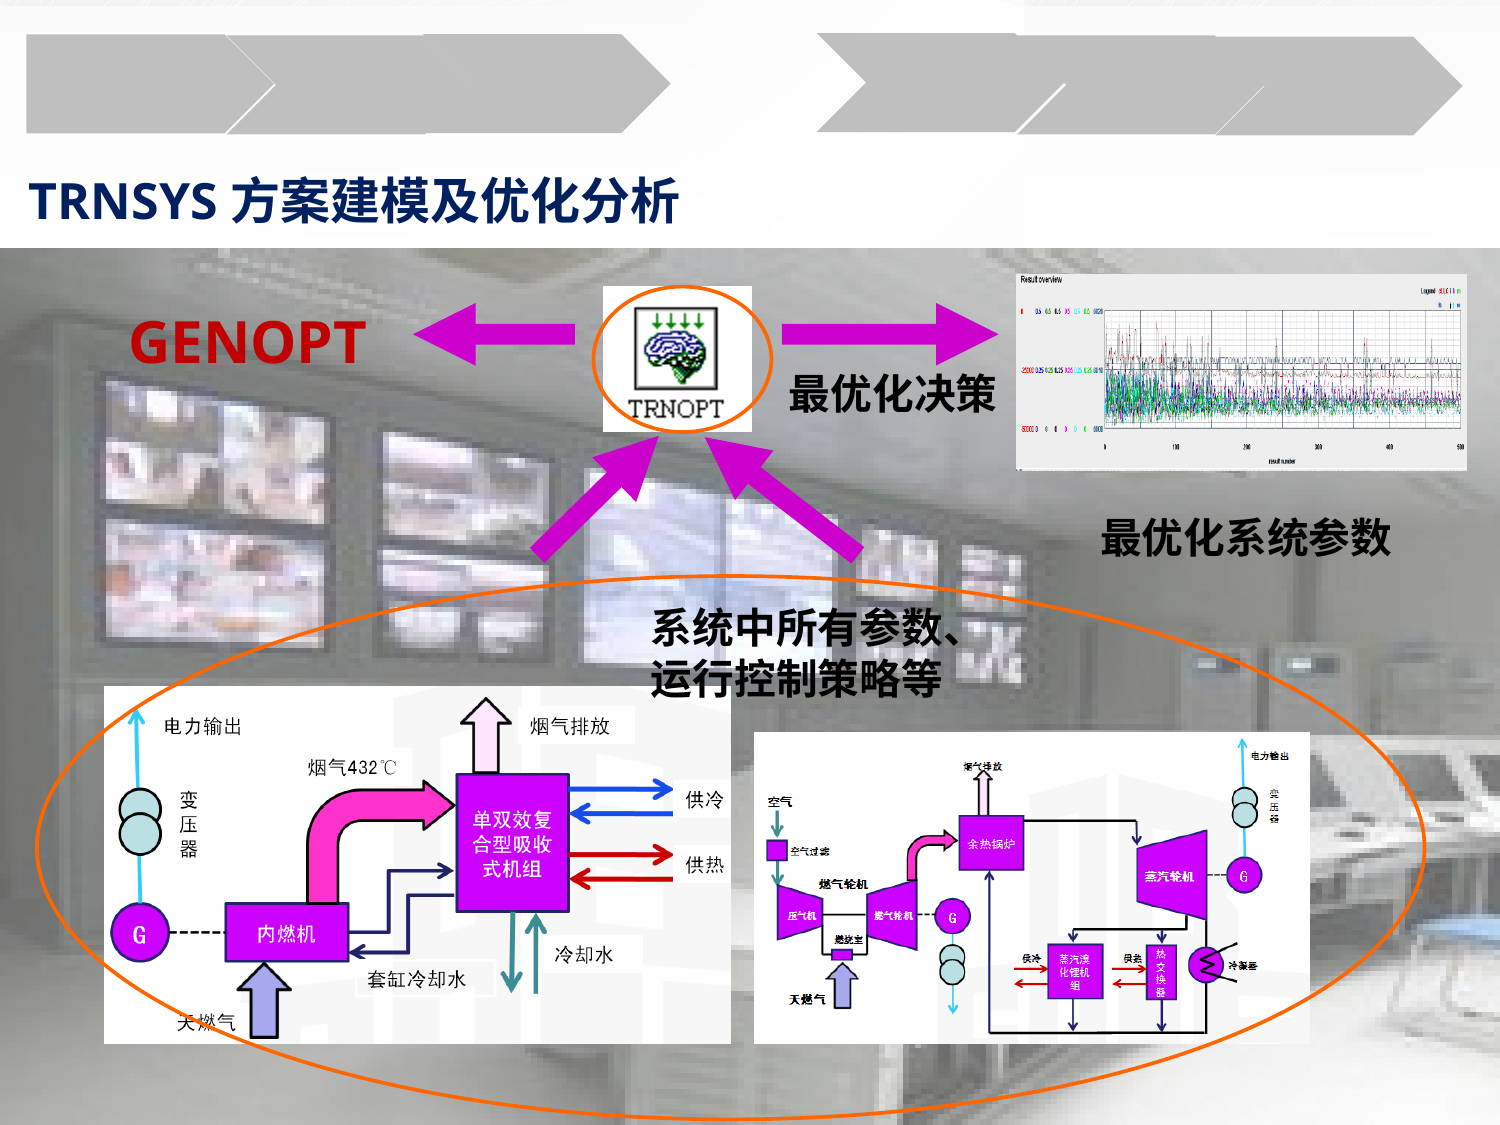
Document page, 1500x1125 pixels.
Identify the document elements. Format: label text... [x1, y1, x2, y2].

text_box [816, 33, 1064, 133]
text_box TRNSYS方案建模及优化分析 [14, 162, 1330, 237]
text_box [26, 34, 274, 134]
text_box [226, 35, 471, 135]
text_box [1016, 35, 1263, 135]
text_box [1215, 36, 1463, 136]
text_box [423, 34, 671, 134]
picture [0, 0, 1500, 1125]
